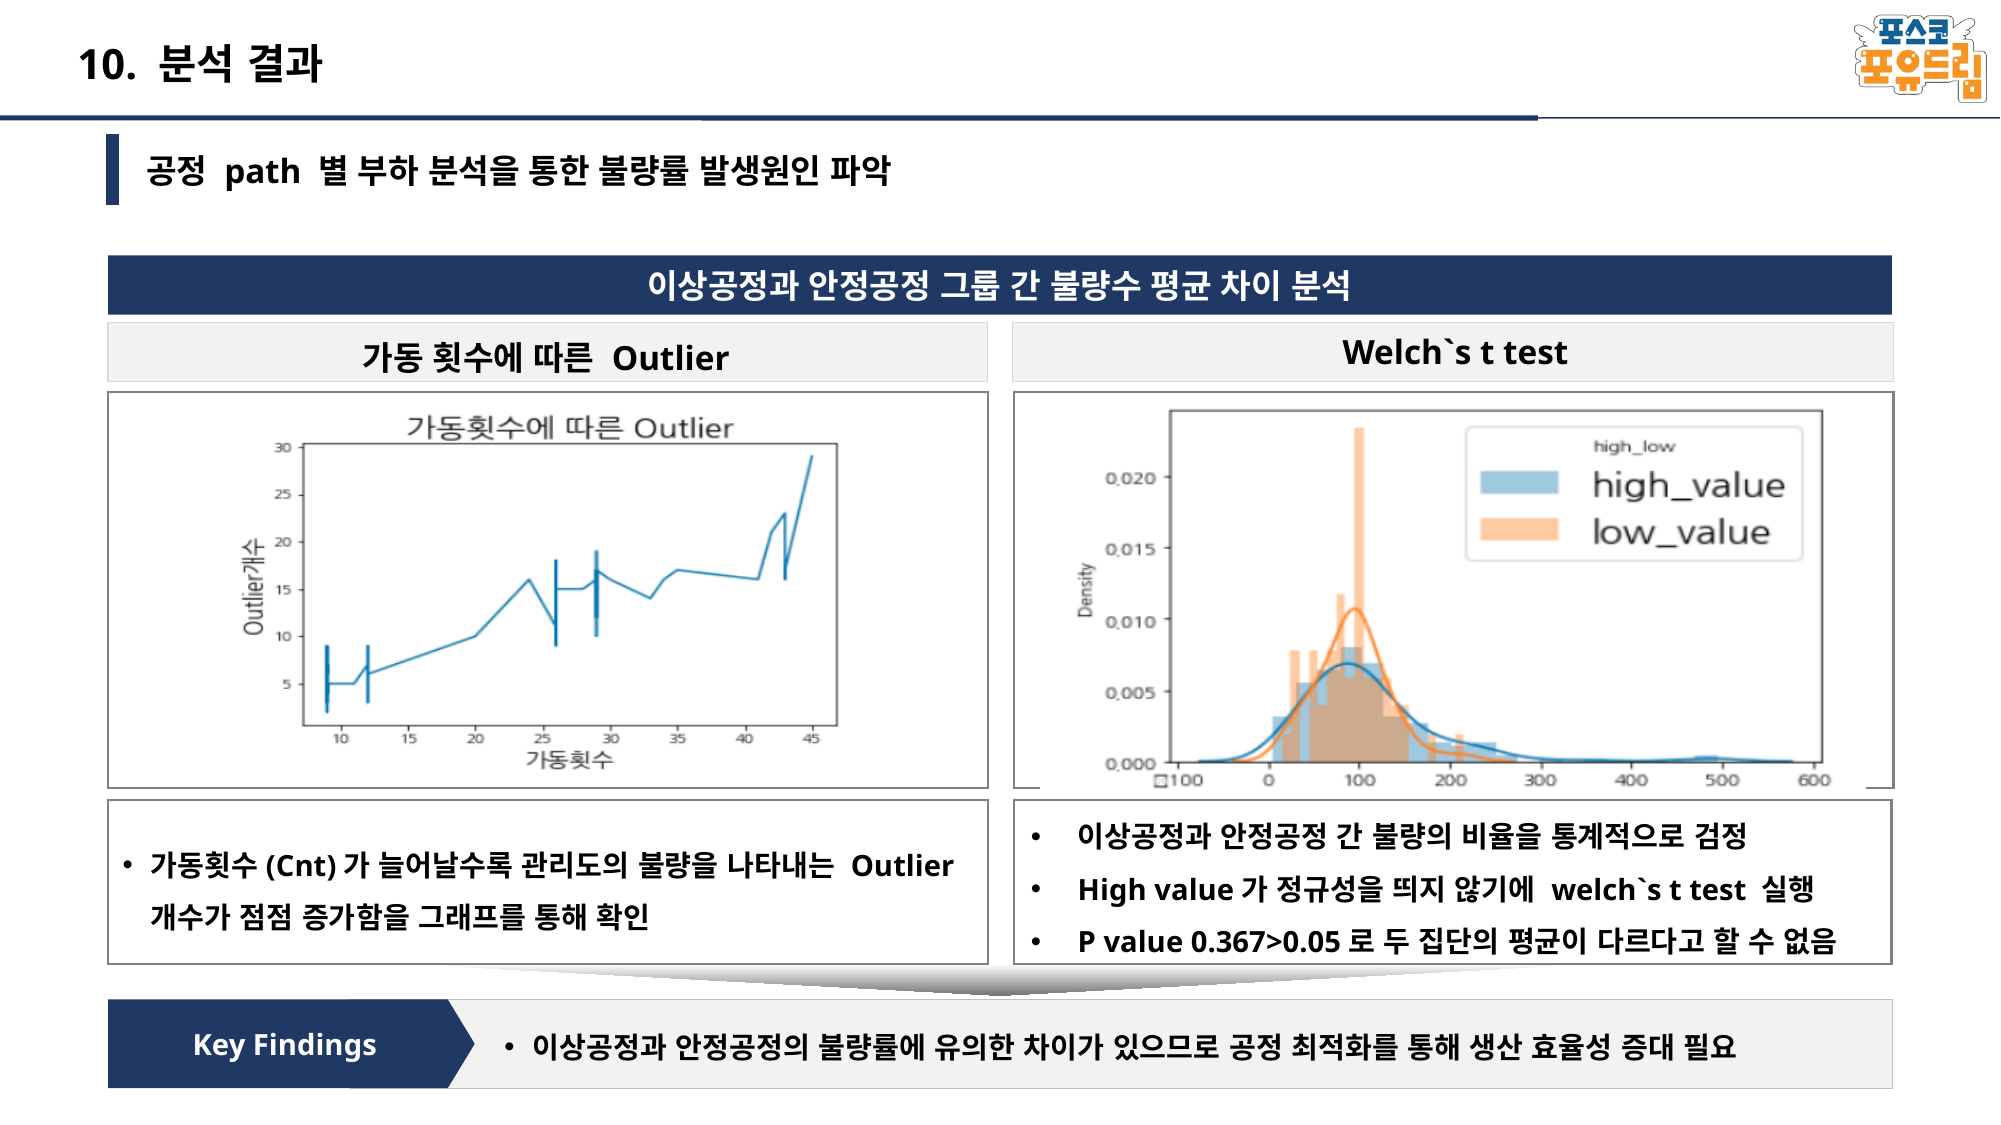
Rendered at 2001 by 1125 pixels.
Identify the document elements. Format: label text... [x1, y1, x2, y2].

text_box 이상공정과 안정공정 간 불량의 비율을 통계적으로 검정 High value가 정규성을 띄지 않기에 welch`s t test 실행 P value 0.367>0.05로 두 집단의 평균이 다르다고 할 수 없음 [1015, 799, 1892, 961]
text_box [426, 964, 1574, 996]
text_box 가동 횟수에 따른 Outlier [108, 322, 988, 382]
text_box Welch`s t test [1012, 322, 1894, 382]
text_box 이상공정과 안정공정의 불량률에 유의한 차이가 있으므로 공정 최적화를 통해 생산 효율성 증대 필요 [448, 999, 1892, 1089]
text_box 10. 분석 결과 [62, 36, 1442, 108]
text_box 이상공정과 안정공정 그룹 간 불량수 평균 차이 분석 [108, 255, 1892, 315]
picture [1040, 393, 1866, 799]
text_box Key Findings [108, 999, 475, 1089]
picture [1844, 5, 1991, 106]
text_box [0, 117, 2000, 138]
text_box [107, 391, 989, 789]
text_box [1013, 391, 1895, 789]
text_box 가동횟수(Cnt)가 늘어날수록 관리도의 불량을 나타내는 Outlier 개수가 점점 증가함을 그래프를 통해 확인 [107, 799, 989, 965]
text_box [1013, 799, 1893, 965]
picture [221, 401, 875, 783]
text_box 공정 path 별 부하 분석을 통한 불량률 발생원인 파악 [131, 143, 1888, 198]
